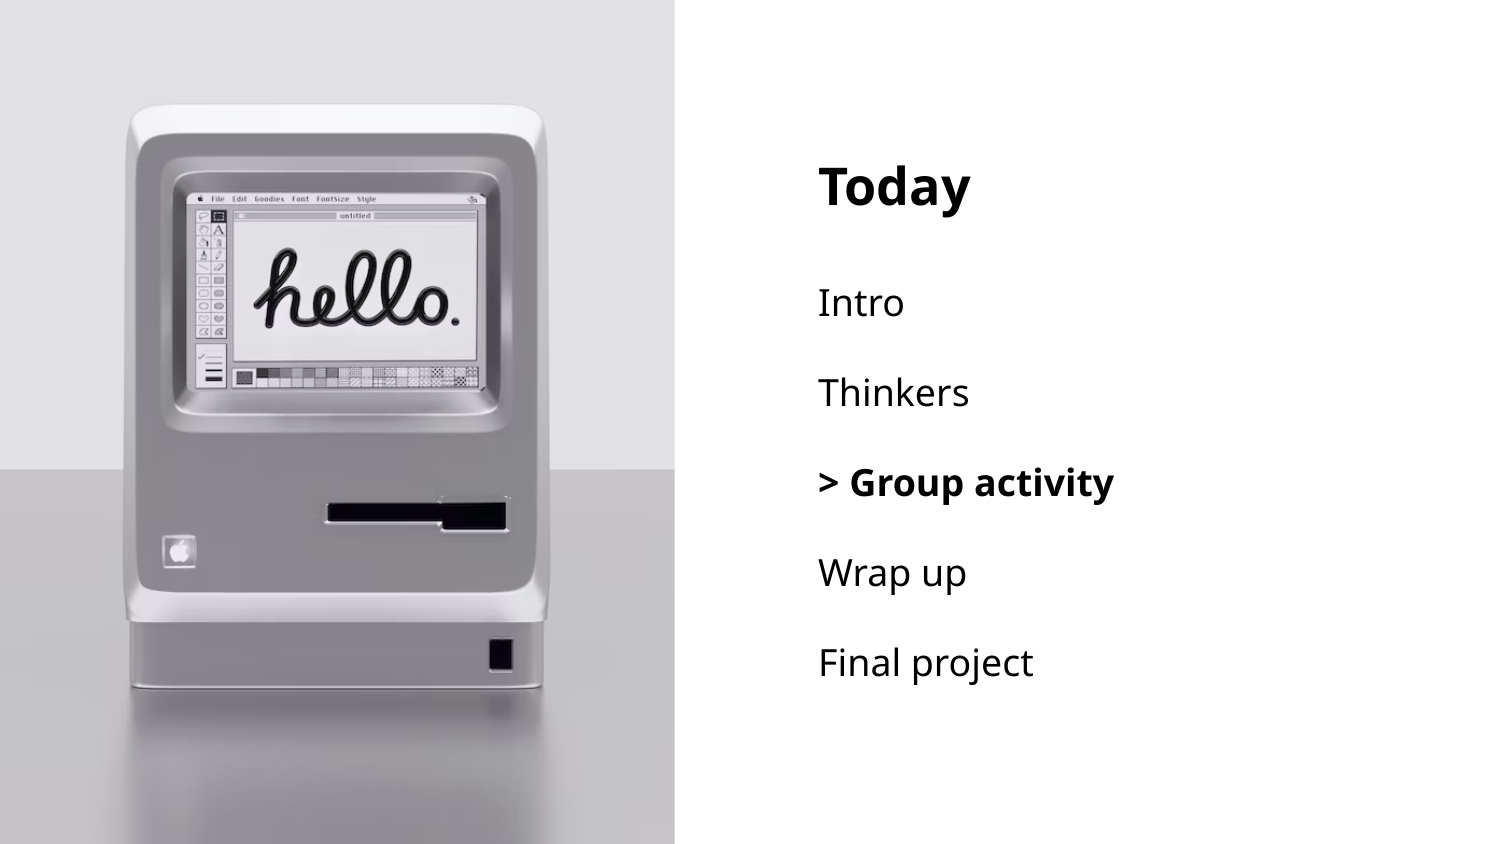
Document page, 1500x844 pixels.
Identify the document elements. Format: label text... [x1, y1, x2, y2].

text_box Today Intro Thinkers > Group activity Wrap up Final project [803, 138, 1361, 705]
picture [0, 0, 675, 844]
